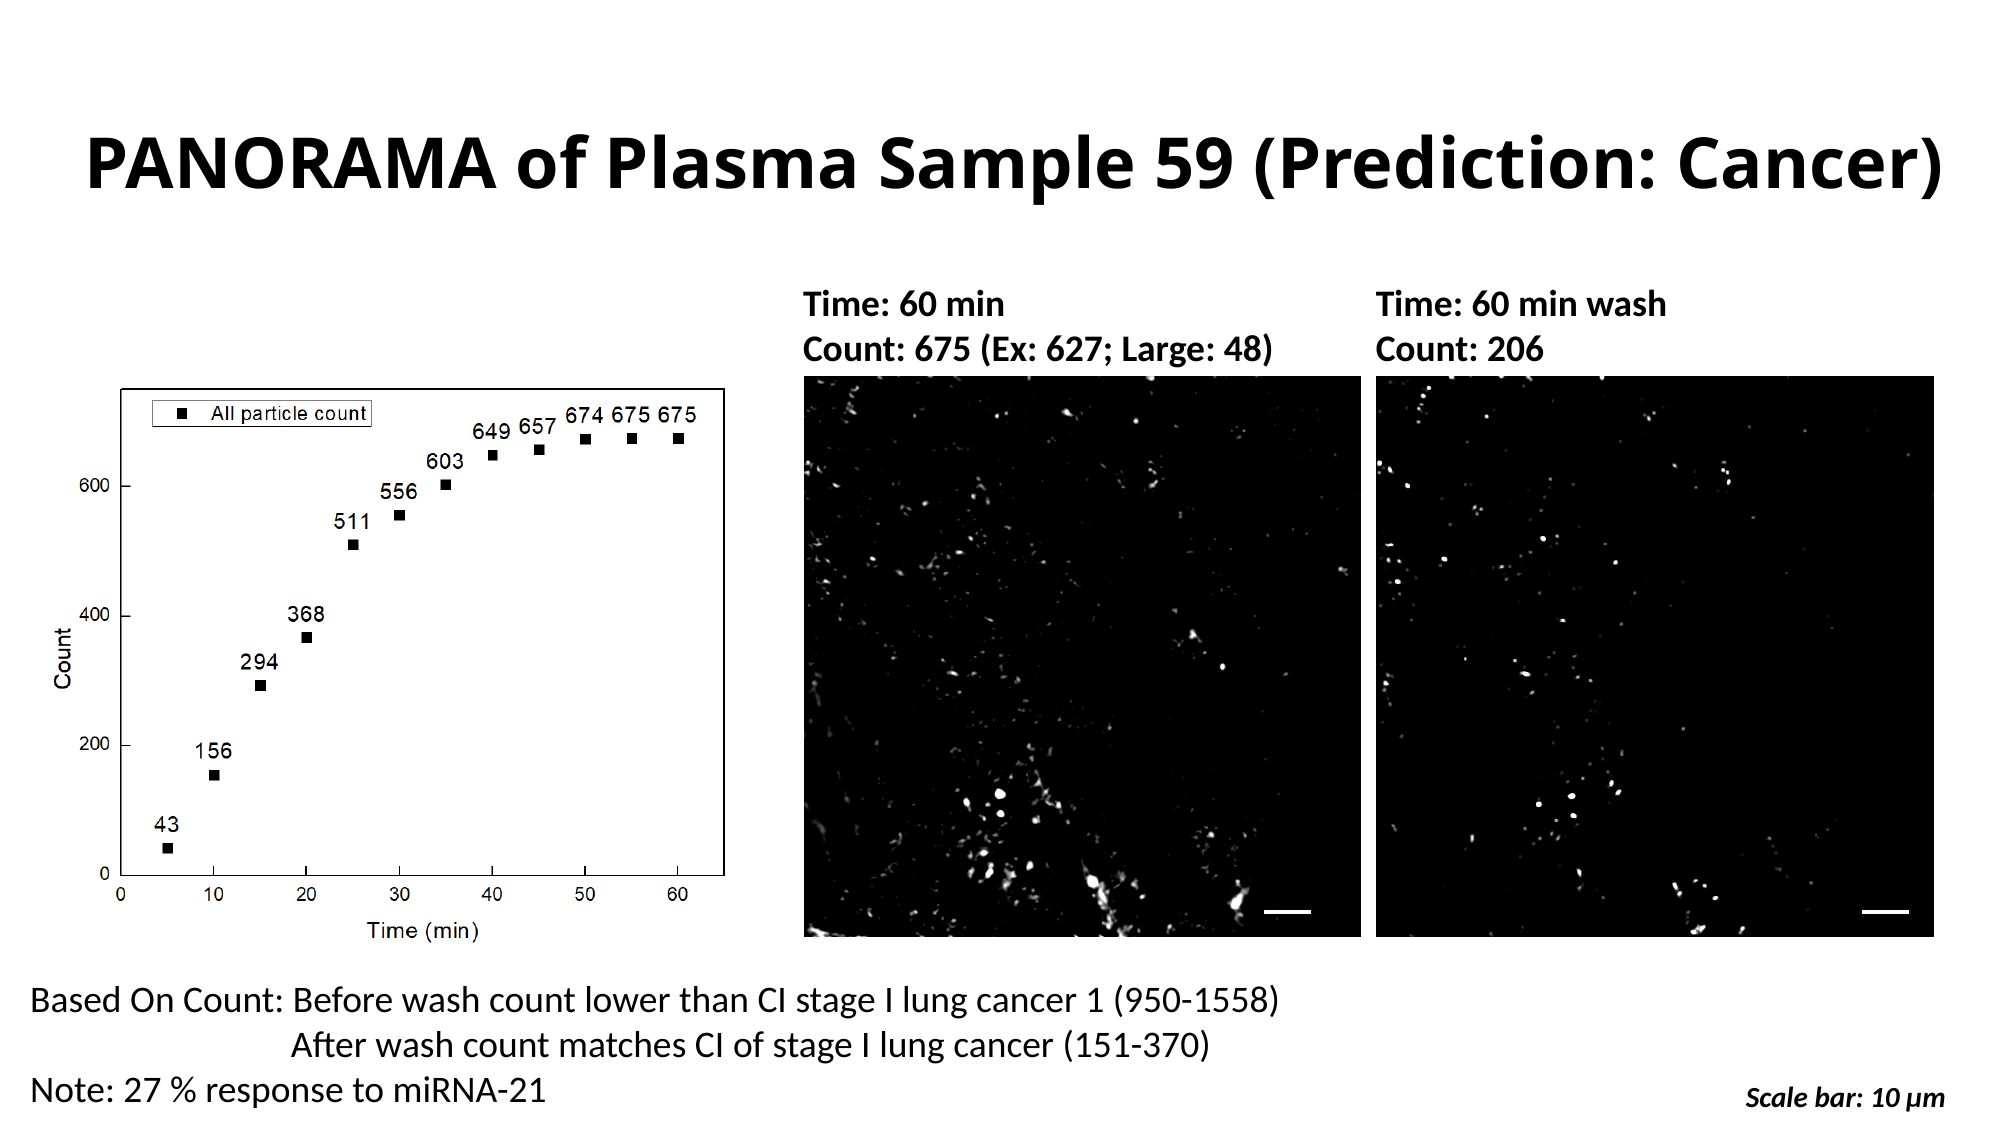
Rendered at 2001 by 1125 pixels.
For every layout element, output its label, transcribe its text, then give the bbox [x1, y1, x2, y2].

picture [1376, 376, 1934, 937]
text_box PANORAMA of Plasma Sample 59 (Prediction: Cancer) [70, 82, 2000, 249]
text_box Scale bar: 10 µm [1833, 1070, 2000, 1121]
text_box Time: 60 min wash Count: 206 [1361, 271, 1862, 467]
text_box Based On Count: Before wash count lower than CI stage I lung cancer 1 (950-1558) After wash count matches CI of stage I lung cancer (151-370) Note: 27 % response to miRNA-21 [15, 967, 1833, 1125]
picture [50, 376, 787, 949]
text_box Time: 60 min Count: 675 (Ex: 627; Large: 48) [788, 271, 1361, 377]
picture [804, 376, 1361, 937]
